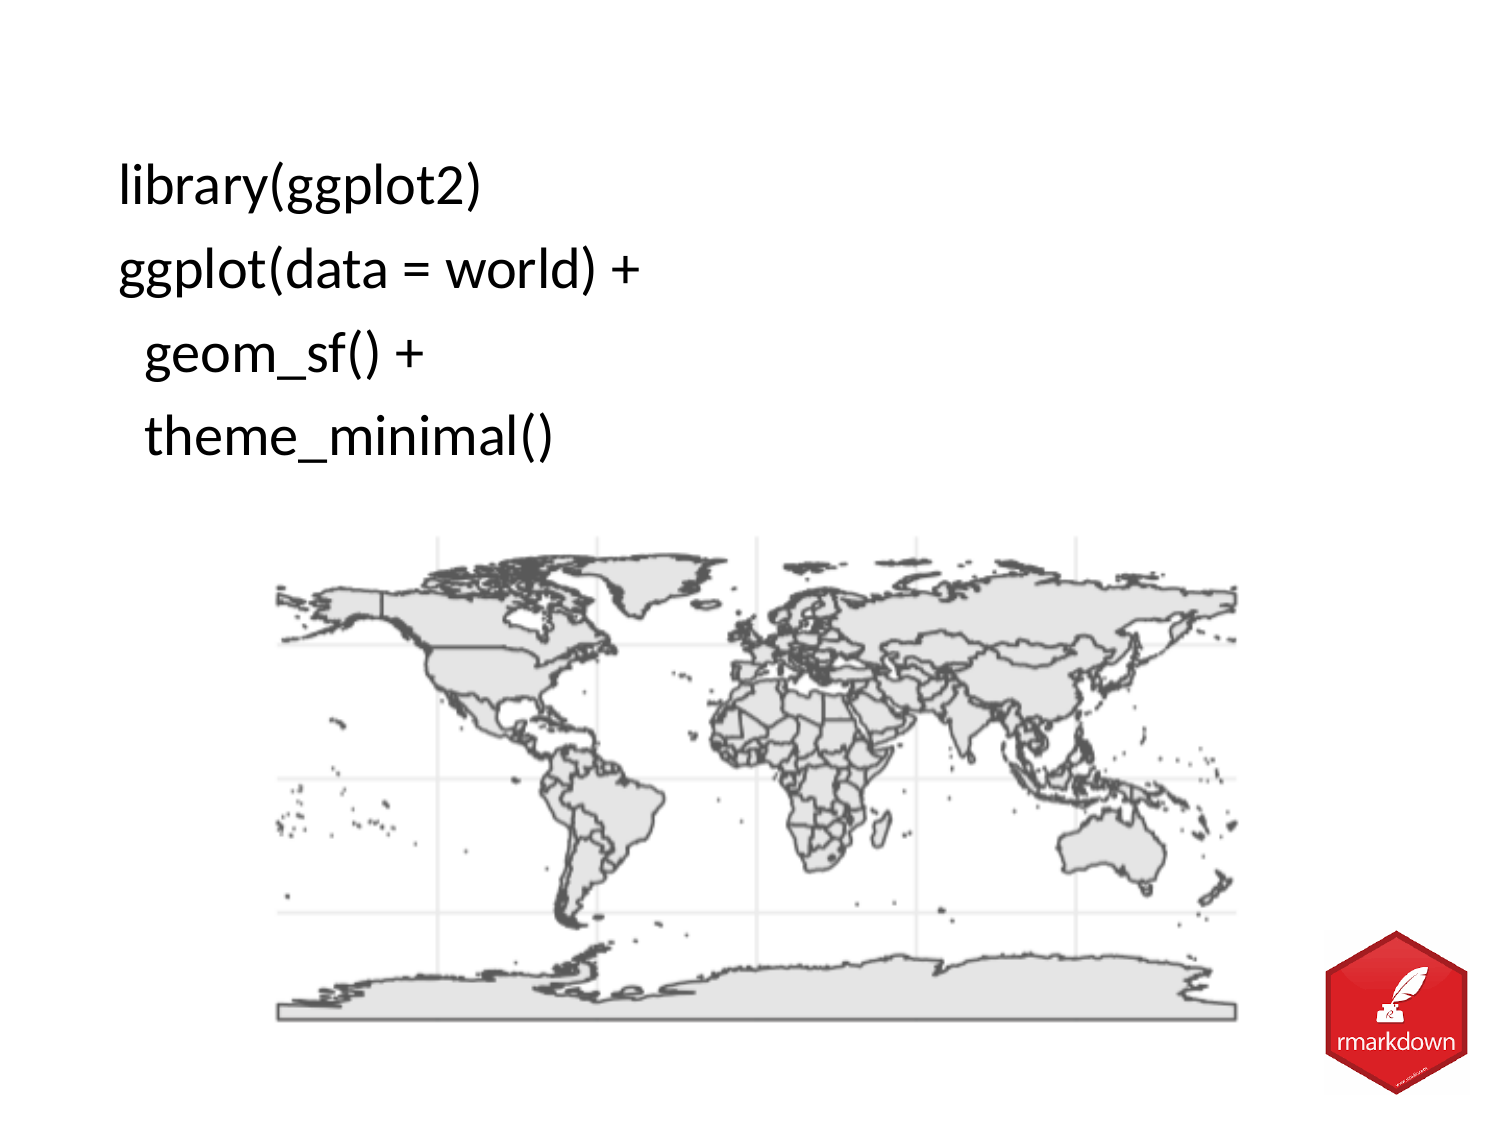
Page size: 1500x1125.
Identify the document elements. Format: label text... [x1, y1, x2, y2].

list library(ggplot2) ggplot(data = world) + geom_sf() + theme_minimal() [103, 146, 1478, 585]
picture [1324, 930, 1470, 1095]
picture [257, 524, 1243, 1033]
